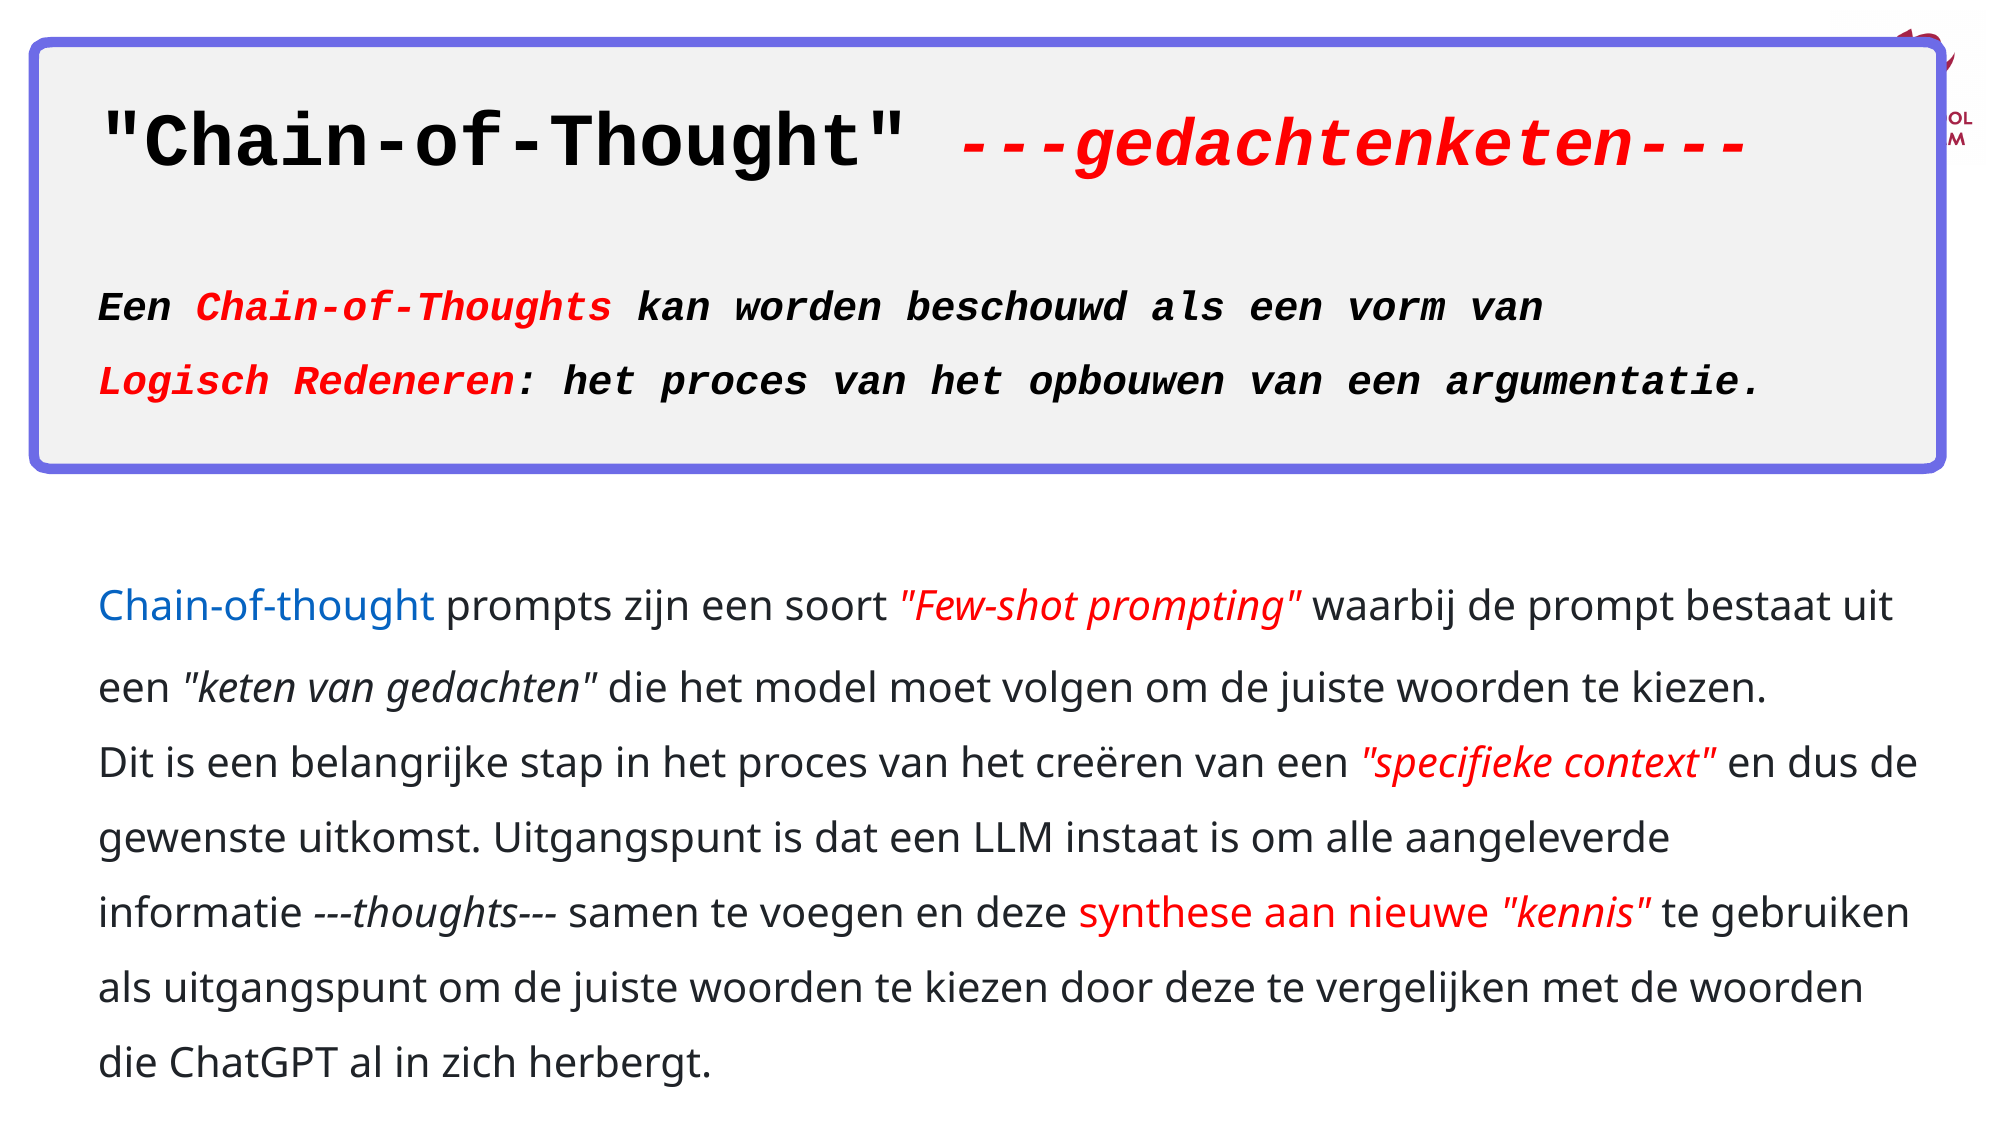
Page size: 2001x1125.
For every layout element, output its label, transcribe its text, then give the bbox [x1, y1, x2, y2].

text_box "Chain-of-Thought" ---gedachtenketen--- Een Chain-of-Thoughts kan worden beschouwd als een vorm van Logisch Redeneren: het proces van het opbouwen van een argumentatie. Chain-of-thought prompts zijn een soort "Few-shot prompting" waarbij de prompt bestaat uit een "keten van gedachten" die het model moet volgen om de juiste woorden te kiezen. Dit is een belangrijke stap in het proces van het creëren van een "specifieke context" en dus de gewenste uitkomst. Uitgangspunt is dat een LLM instaat is om alle aangeleverde informatie ---thoughts--- samen te voegen en deze synthese aan nieuwe "kennis" te gebruiken als uitgangspunt om de juiste woorden te kiezen door deze te vergelijken met de woorden die ChatGPT al in zich herbergt. [97, 469, 1921, 1086]
picture [1830, 10, 1986, 165]
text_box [33, 41, 1942, 469]
